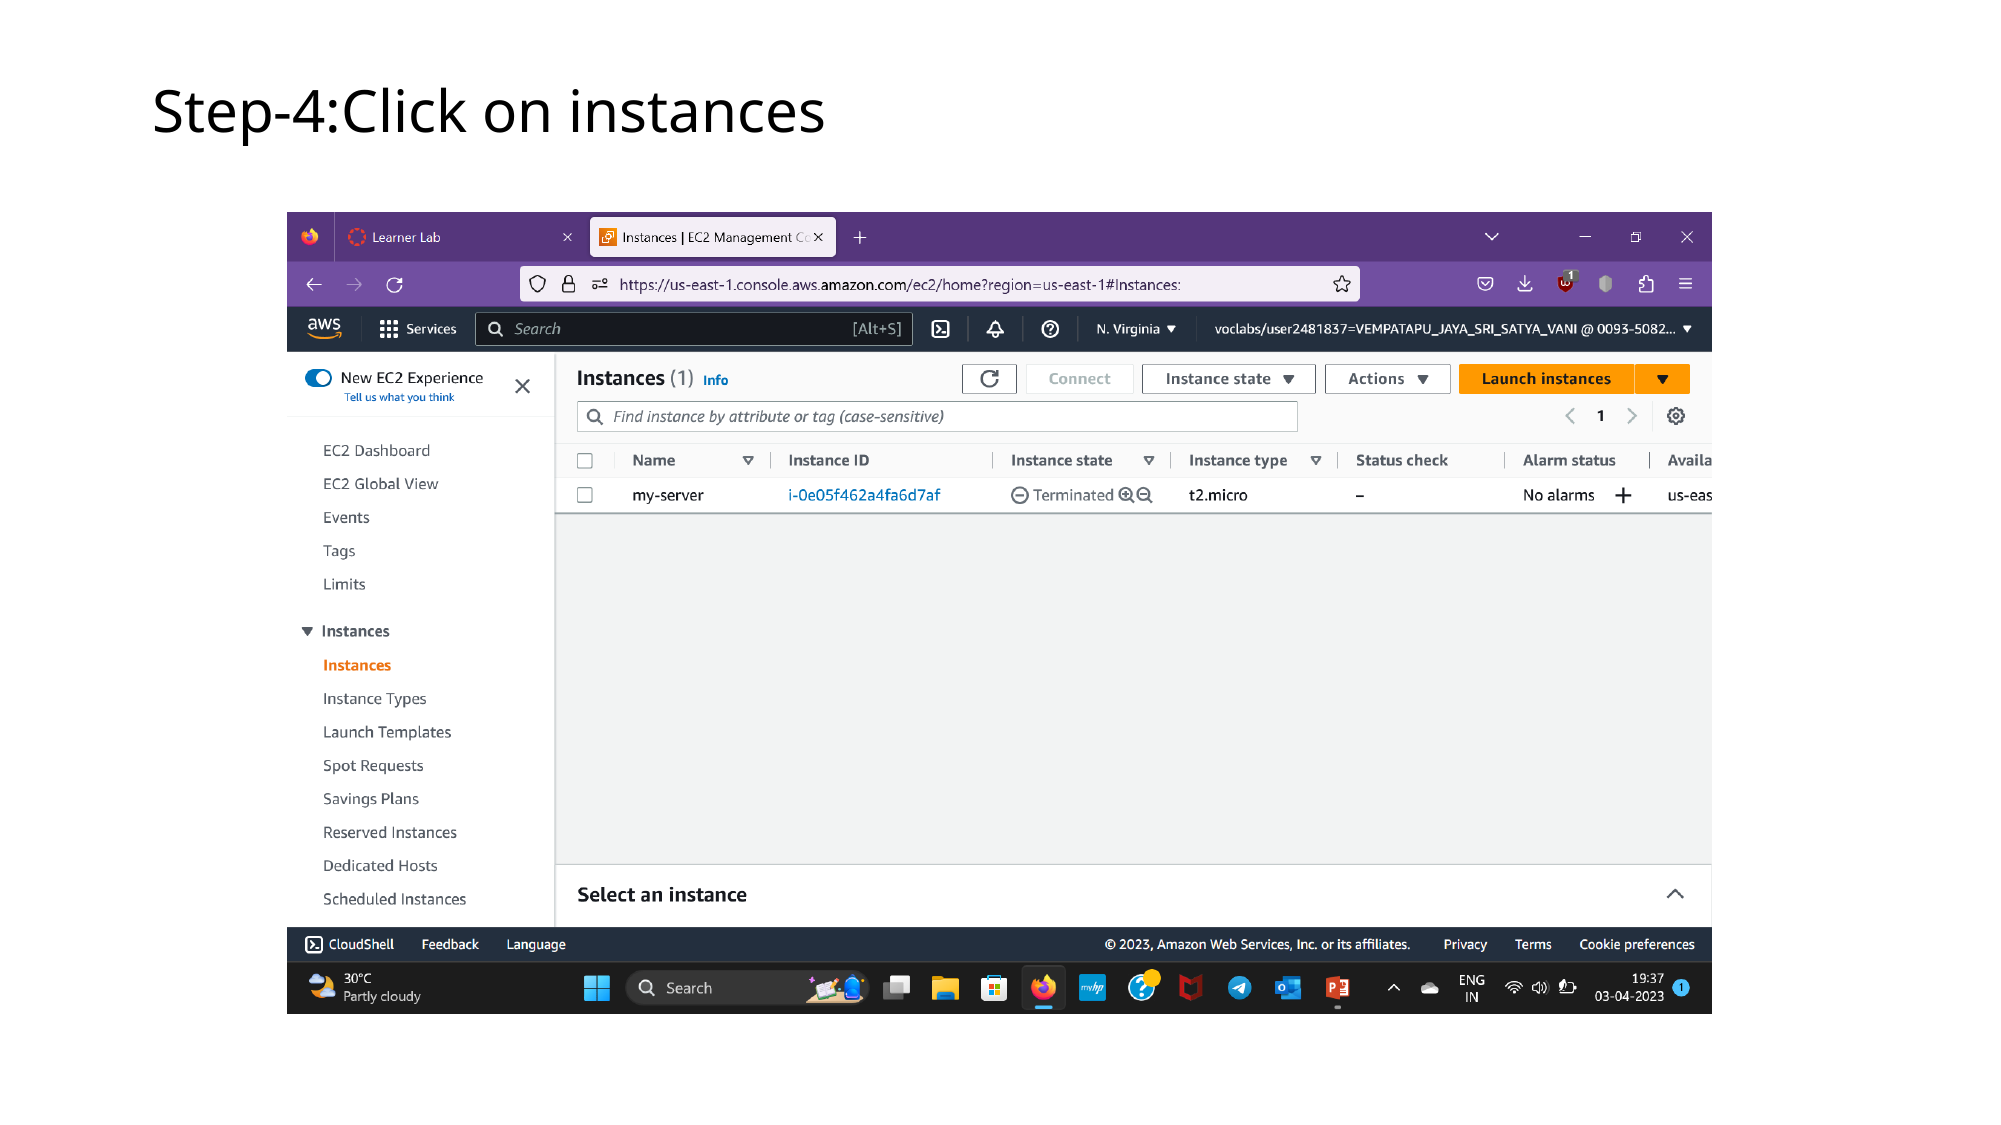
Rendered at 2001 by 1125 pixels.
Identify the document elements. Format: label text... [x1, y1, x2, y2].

title Step-4:Click on instances [137, 59, 1863, 167]
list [287, 212, 1712, 1014]
